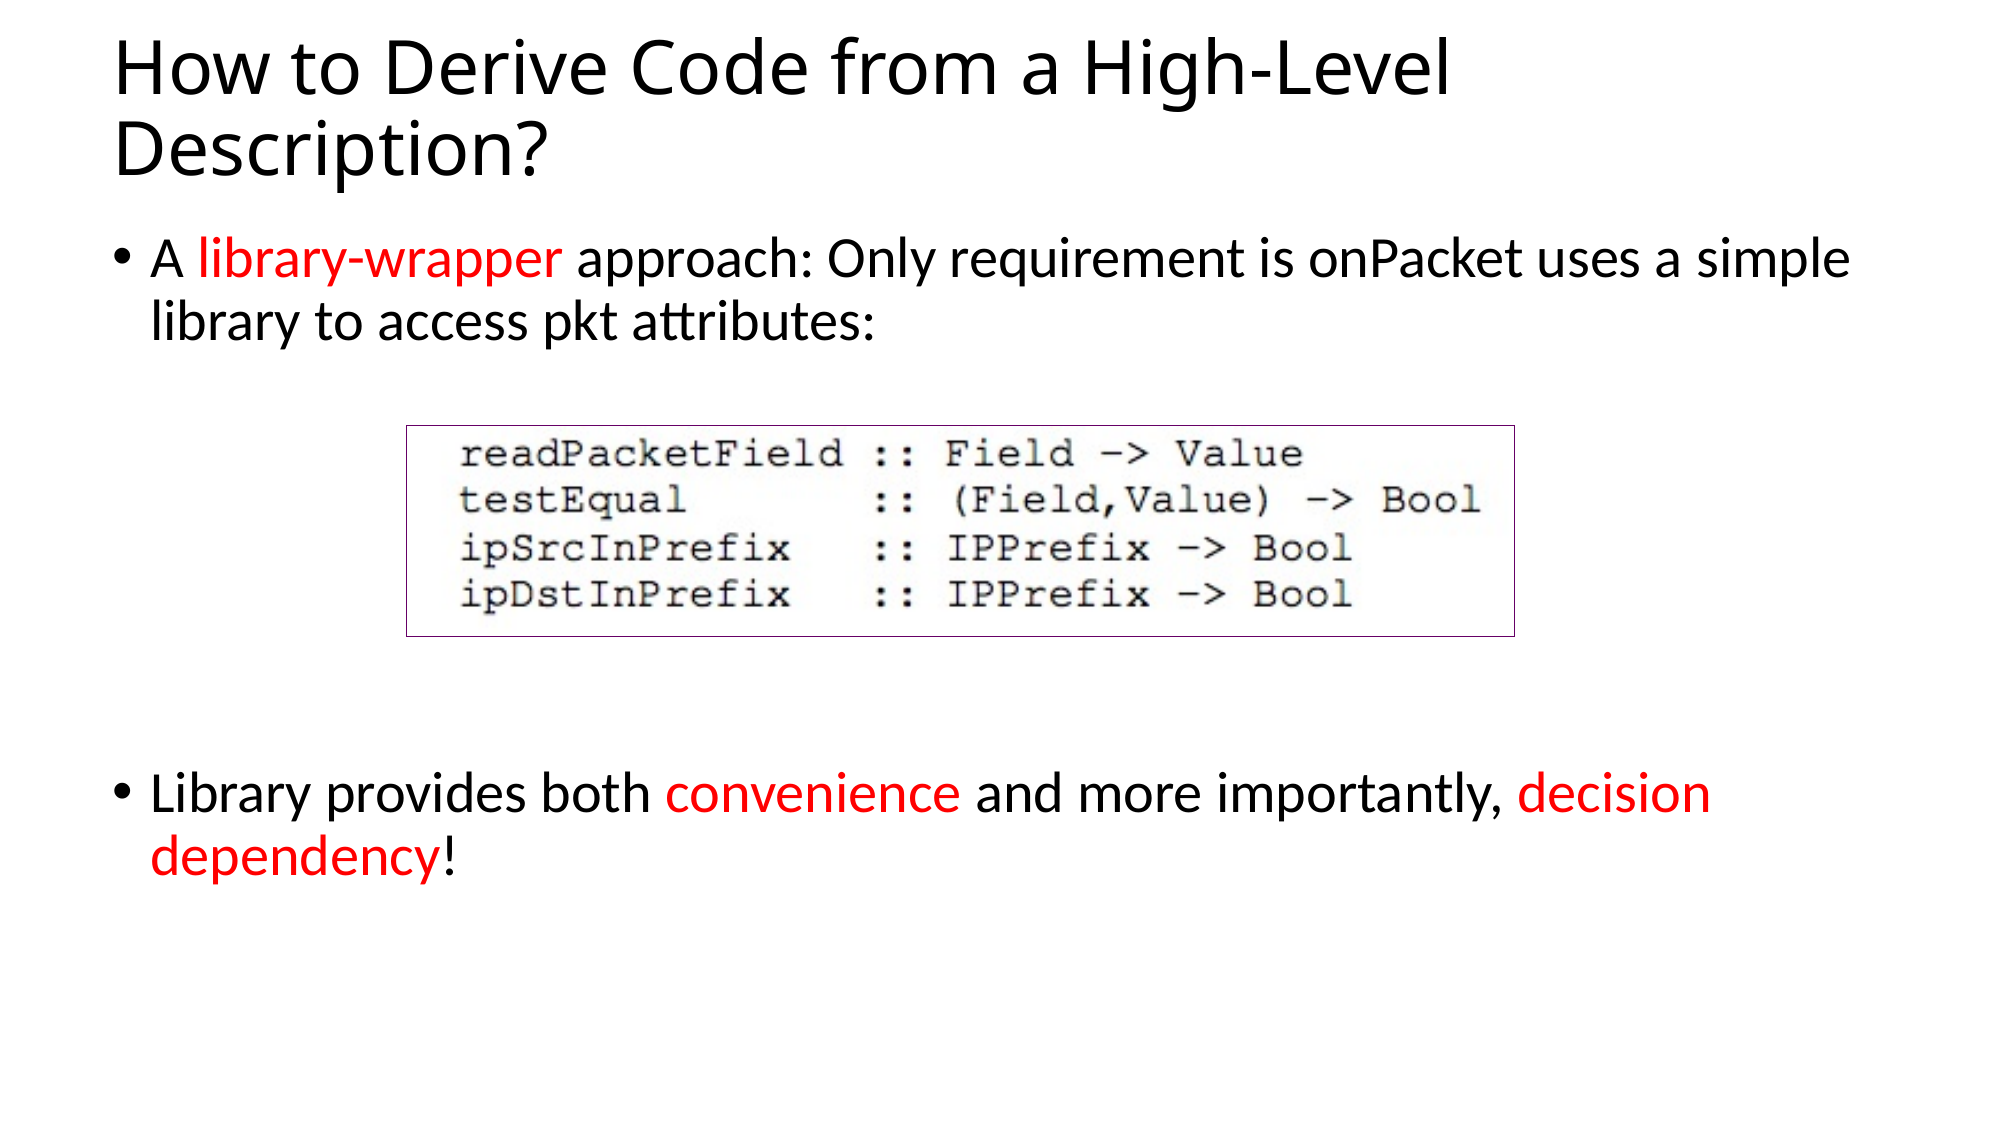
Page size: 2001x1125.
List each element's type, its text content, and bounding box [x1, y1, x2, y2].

list A library-wrapper approach: Only requirement is onPacket uses a simple library to access pkt attributes: Library provides both convenience and more importantly, decision dependency! [97, 219, 1929, 1054]
picture [406, 425, 1515, 637]
title How to Derive Code from a High-Level Description? [97, 2, 1823, 219]
